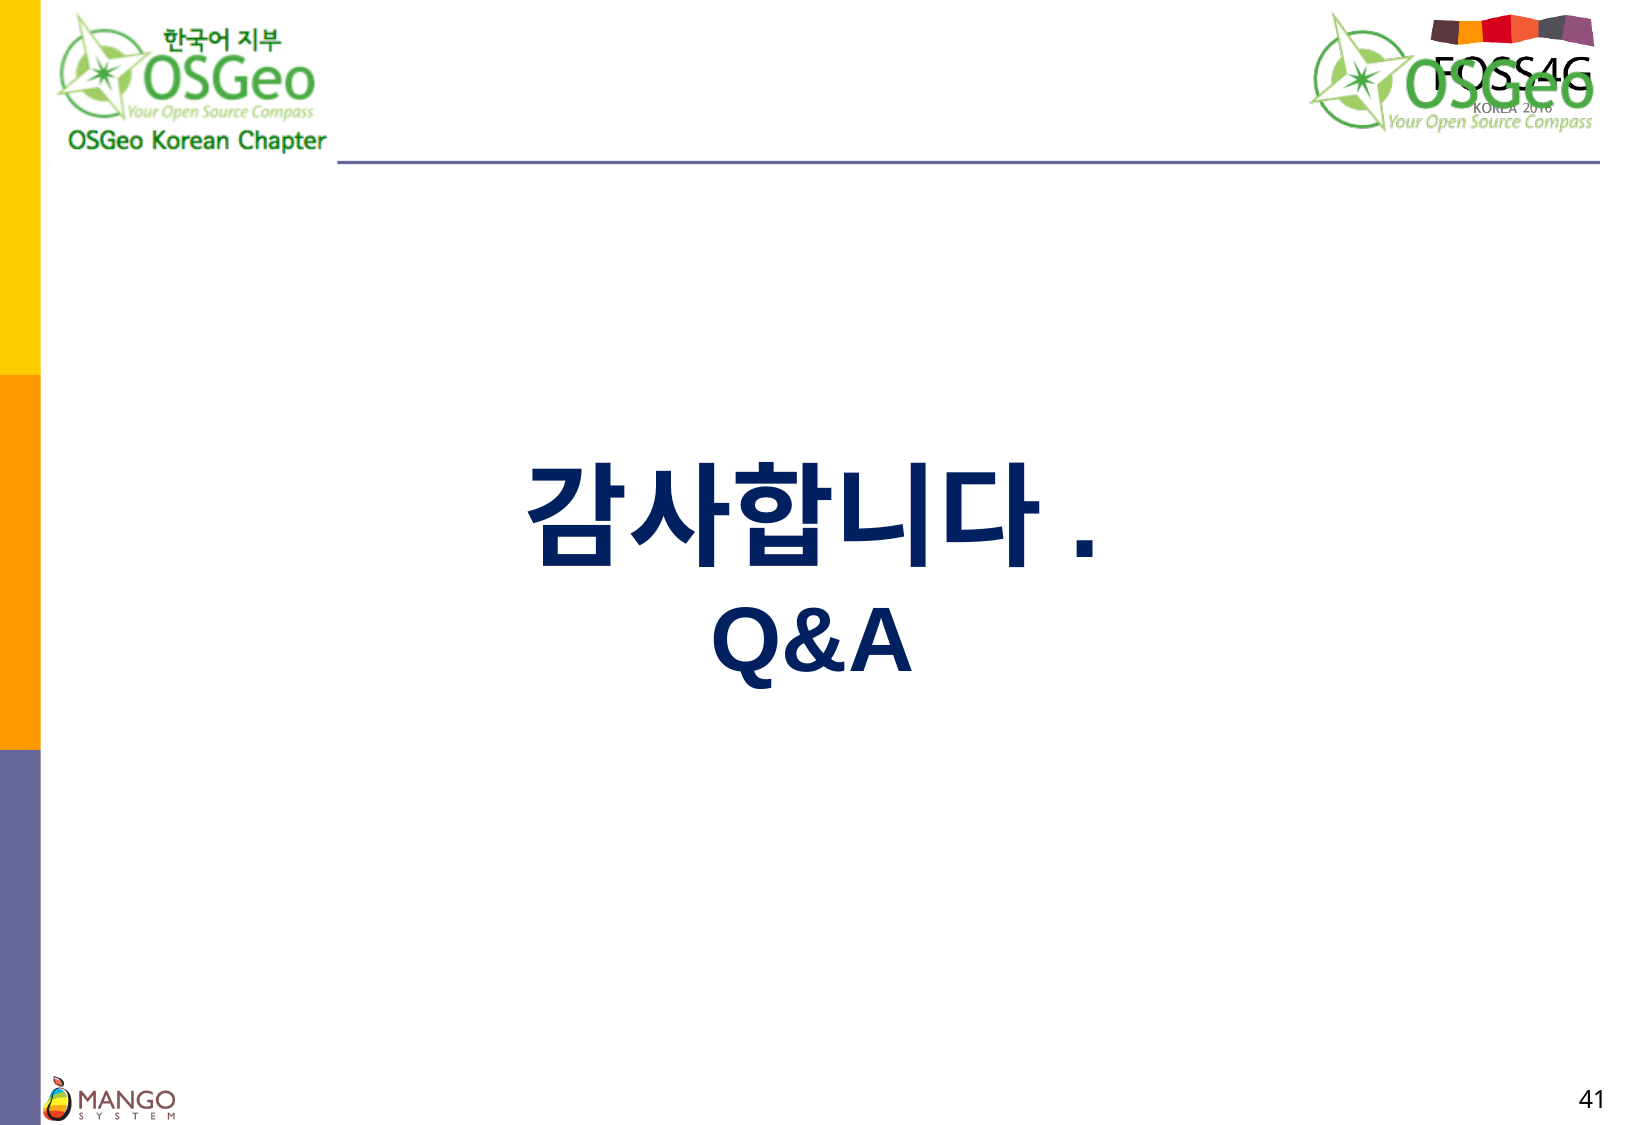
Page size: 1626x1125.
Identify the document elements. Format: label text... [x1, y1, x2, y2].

picture [43, 1076, 175, 1121]
picture [1302, 6, 1601, 140]
slide_number 41 [1524, 1074, 1625, 1125]
picture [49, 6, 338, 170]
text_box 감사합니다. Q&A [62, 437, 1563, 698]
